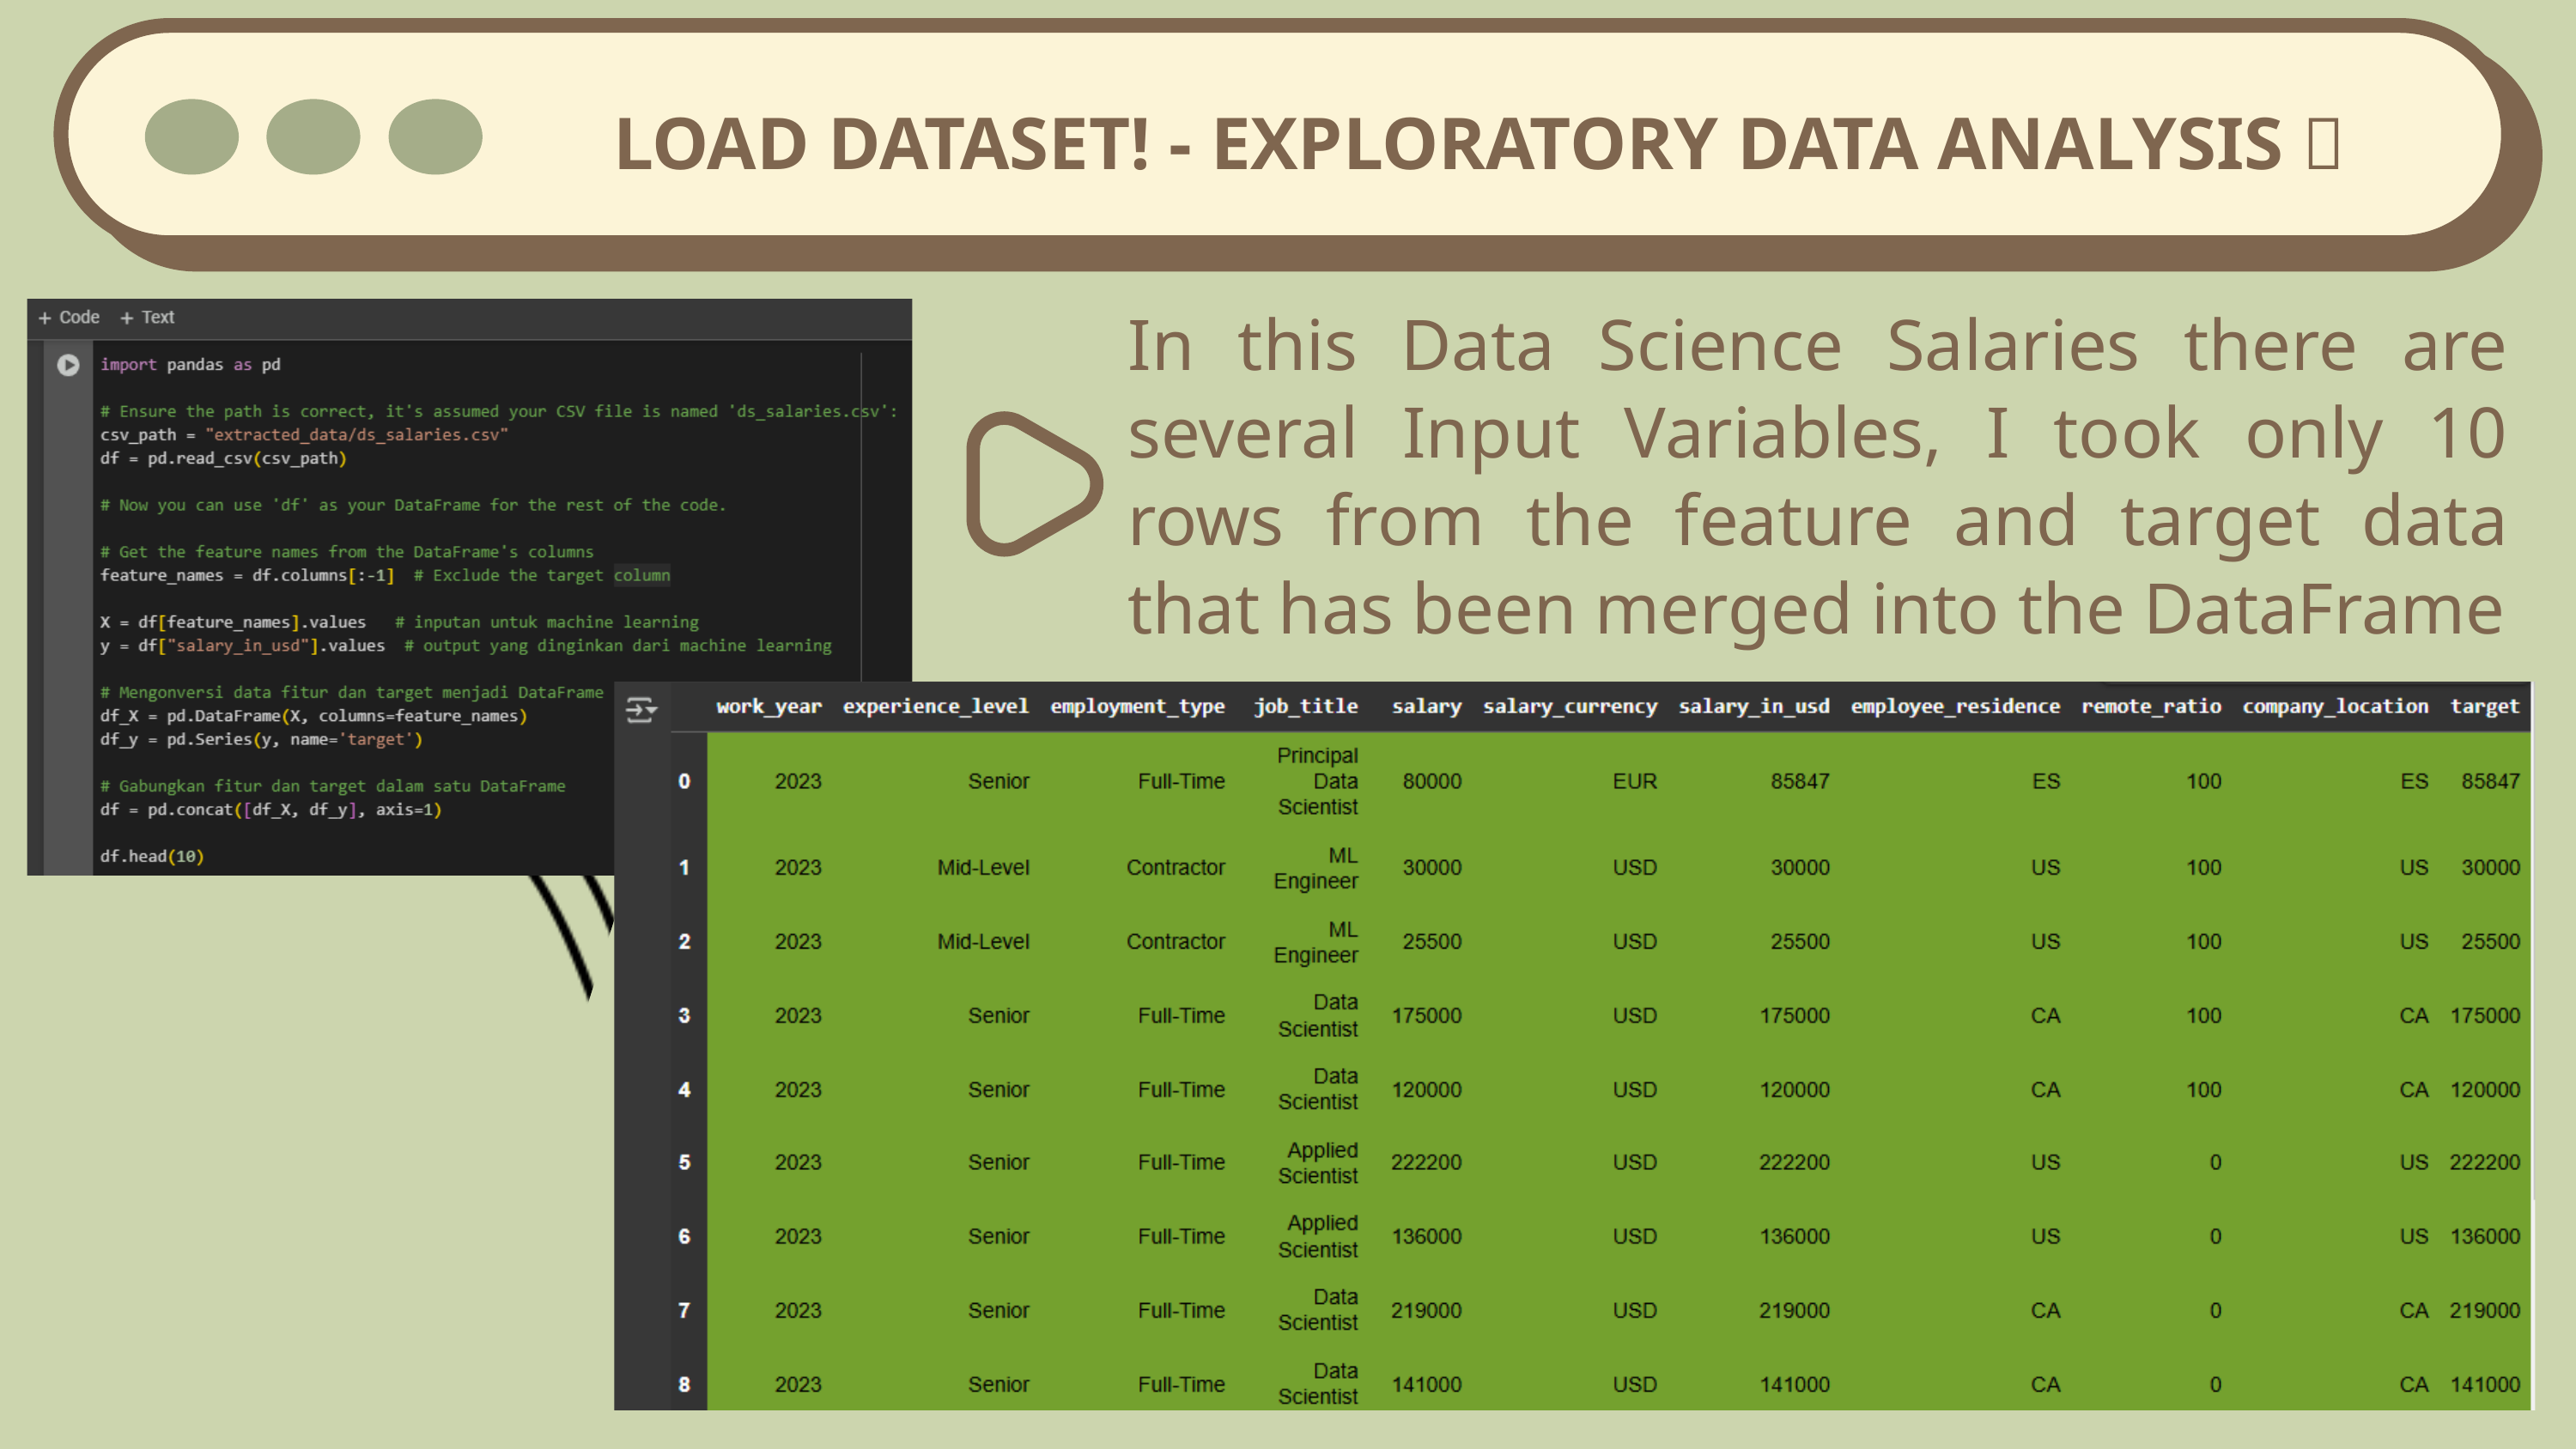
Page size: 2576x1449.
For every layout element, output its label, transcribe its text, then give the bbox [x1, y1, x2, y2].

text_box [144, 99, 240, 175]
text_box In this Data Science Salaries there are several Input Variables, I took only 10 rows from the feature and target data that has been merged into the DataFrame [1127, 295, 2509, 648]
text_box [0, 876, 614, 1341]
text_box [614, 682, 2536, 1410]
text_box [388, 99, 483, 175]
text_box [266, 99, 361, 175]
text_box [60, 25, 2509, 243]
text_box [962, 406, 1139, 562]
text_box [87, 46, 2536, 264]
text_box [27, 299, 913, 876]
